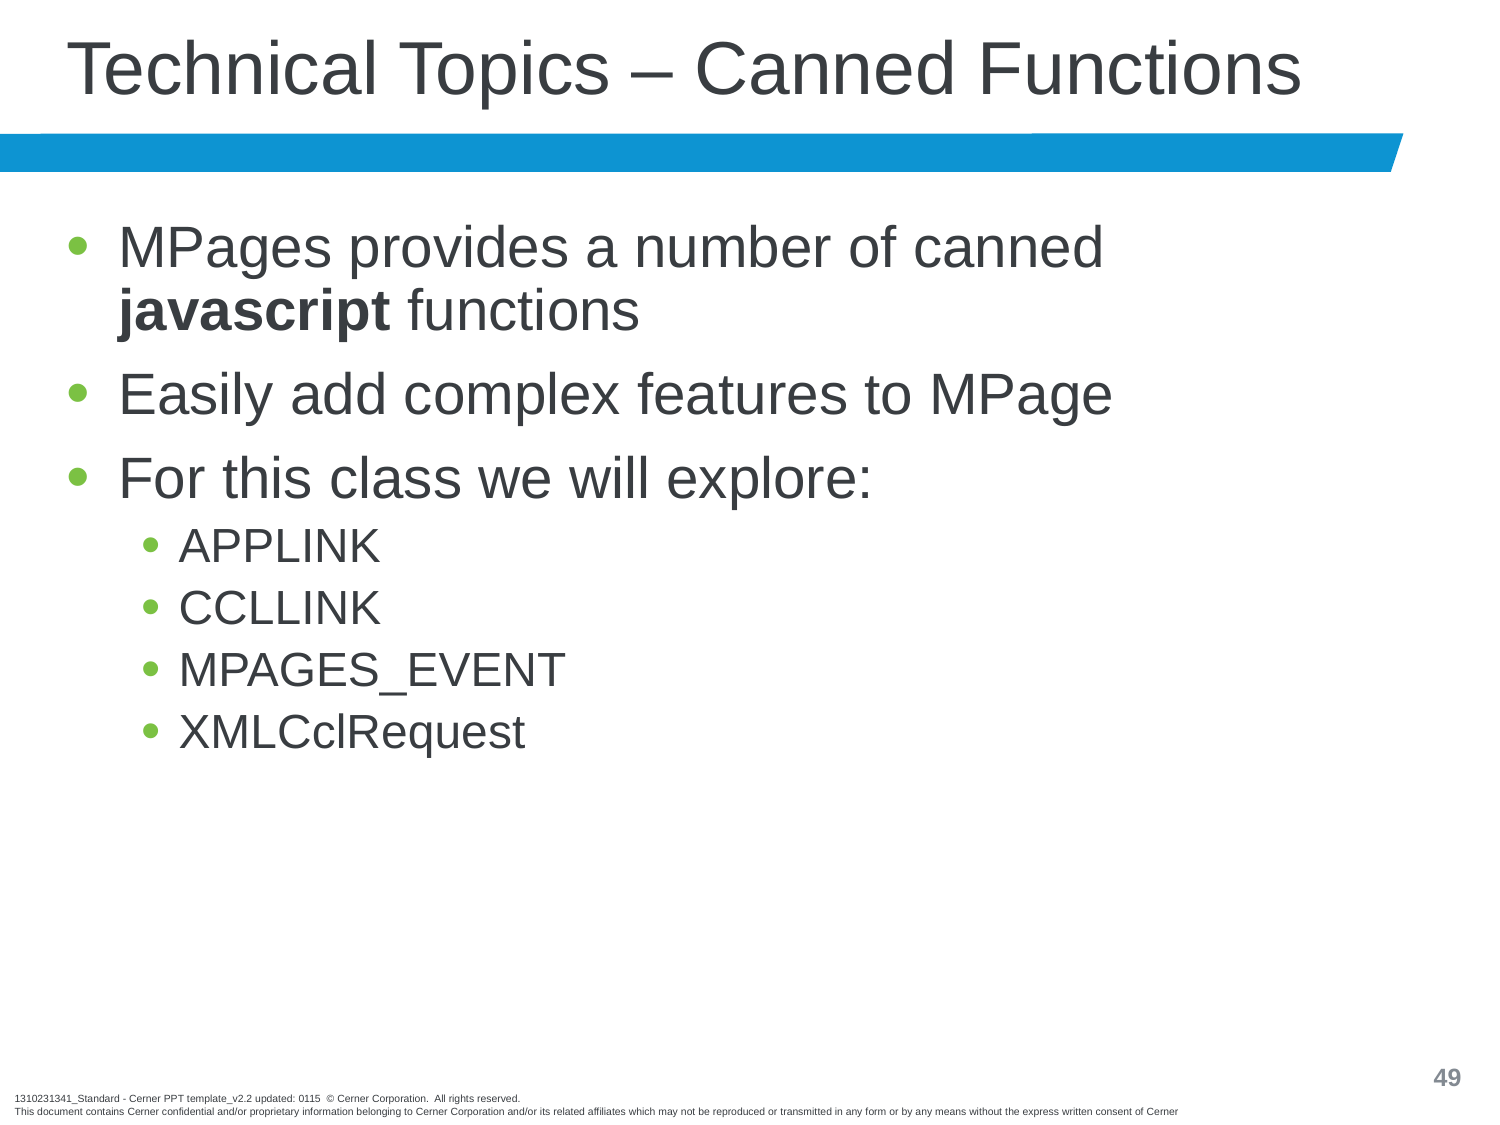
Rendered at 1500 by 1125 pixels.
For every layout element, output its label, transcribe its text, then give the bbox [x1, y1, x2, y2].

title Technical Topics – Canned Functions [51, 0, 1403, 142]
list MPages provides a number of canned javascript functions Easily add complex features to MPage For this class we will explore: APPLINK CCLLINK MPAGES_EVENT XMLCclRequest [51, 210, 1345, 953]
